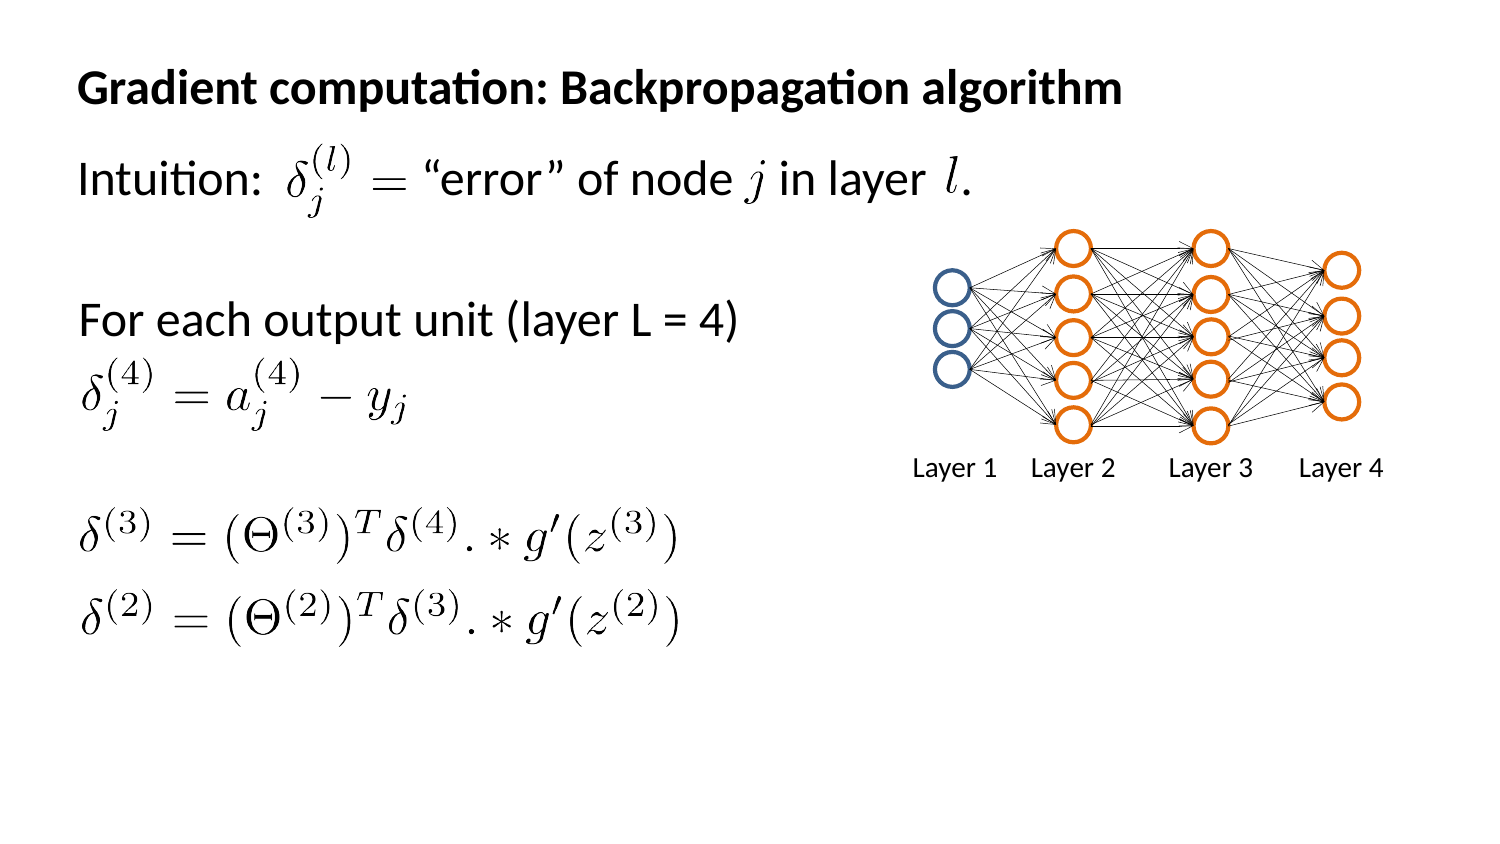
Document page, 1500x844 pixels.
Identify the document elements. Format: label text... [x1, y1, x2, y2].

picture [82, 589, 679, 647]
text_box Intuition: “error” of node in layer . [62, 138, 1113, 213]
text_box For each output unit (layer L = 4) [63, 279, 796, 355]
picture [80, 506, 677, 565]
picture [946, 156, 958, 193]
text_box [897, 230, 1400, 492]
picture [82, 356, 406, 432]
picture [286, 143, 406, 219]
picture [743, 160, 765, 204]
text_box Gradient computation: Backpropagation algorithm [62, 46, 1263, 122]
